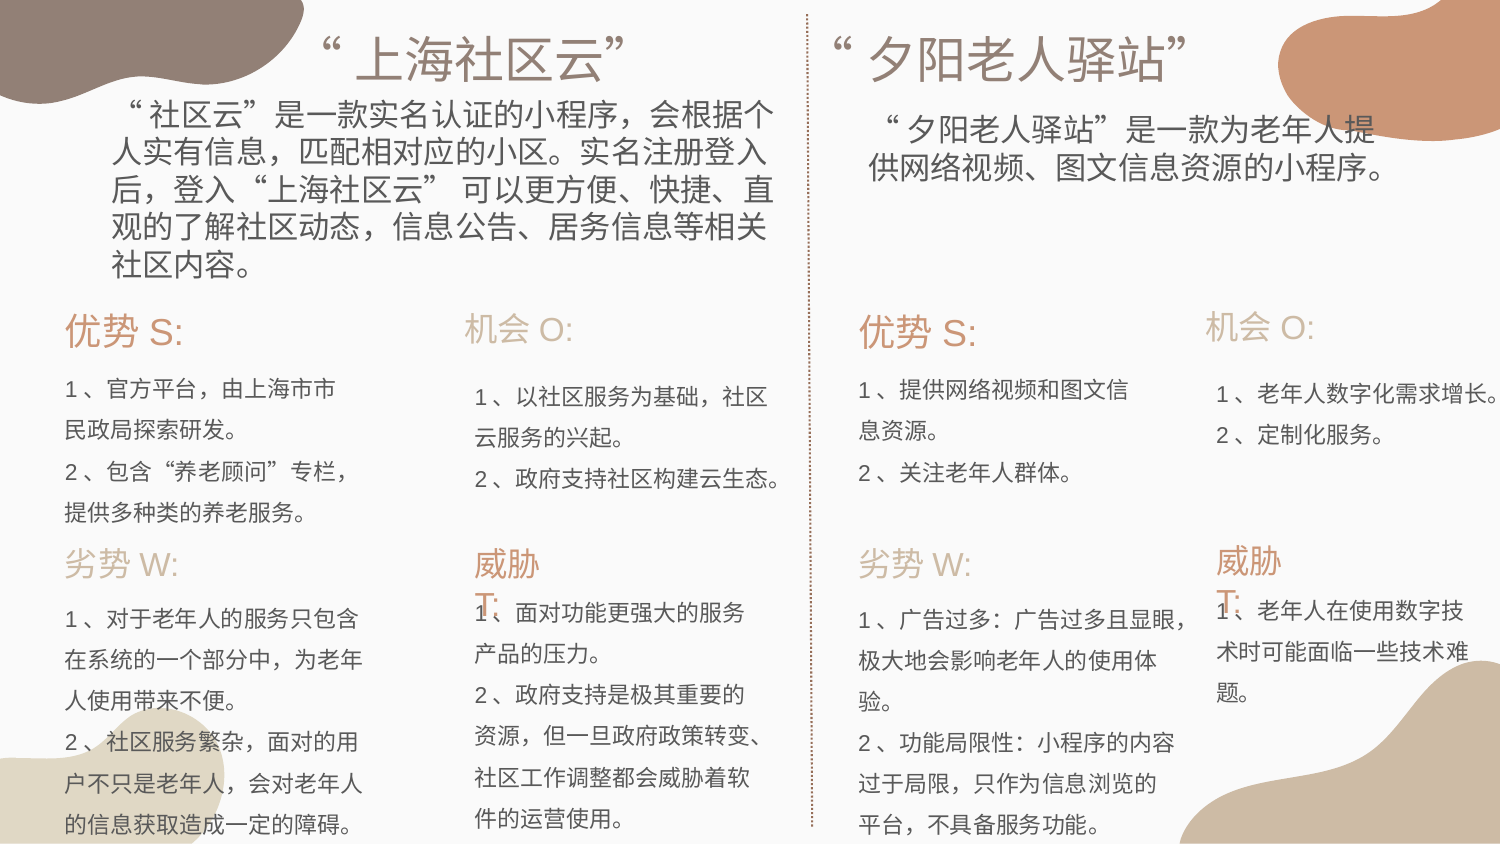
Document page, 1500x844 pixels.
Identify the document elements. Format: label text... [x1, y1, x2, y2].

text_box 威胁T: [459, 535, 589, 577]
text_box 机会O: [449, 300, 602, 356]
text_box 1、面对功能更强大的服务产品的压力。 2、政府支持是极其重要的资源，但一旦政府政策转变、社区工作调整都会威胁着软件的运营使用。 [459, 577, 776, 838]
text_box “夕阳老人驿站”是一款为老年人提供网络视频、图文信息资源的小程序。 [853, 103, 1417, 201]
text_box 1、老年人数字化需求增长。2、定制化服务。 [1201, 358, 1500, 466]
text_box 机会O: [1191, 298, 1344, 354]
text_box 1、官方平台，由上海市市民政局探索研发。 2、包含“养老顾问”专栏，提供多种类的养老服务。 [50, 353, 357, 534]
text_box 优势S: [843, 301, 1086, 362]
text_box 优势S: [50, 300, 293, 361]
text_box 1、对于老年人的服务只包含在系统的一个部分中，为老年人使用带来不便。 2、社区服务繁杂，面对的用户不只是老年人，会对老年人的信息获取造成一定的障碍。 [50, 583, 389, 792]
text_box “社区云”是一款实名认证的小程序，会根据个人实有信息，匹配相对应的小区。实名注册登入后，登入“上海社区云” 可以更方便、快捷、直观的了解社区动态，信息公告、居务信息等相关社区内容。 [96, 87, 807, 286]
text_box 1、老年人在使用数字技术时可能面临一些技术难题。 [1201, 575, 1500, 697]
text_box 1、广告过多：广告过多且显眼，极大地会影响老年人的使用体验。 2、功能局限性：小程序的内容过于局限，只作为信息浏览的平台，不具备服务功能。 [843, 584, 1192, 838]
text_box 1、以社区服务为基础，社区云服务的兴起。 2、政府支持社区构建云生态。 [459, 361, 790, 502]
text_box “上海社区云” [317, 20, 631, 87]
text_box “夕阳老人驿站” [853, 20, 1167, 103]
text_box 劣势W: [843, 536, 1086, 591]
text_box 威胁T: [1201, 532, 1330, 575]
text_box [807, 14, 813, 828]
text_box 劣势W: [50, 535, 293, 590]
text_box 1、提供网络视频和图文信息资源。 2、关注老年人群体。 [843, 354, 1150, 493]
